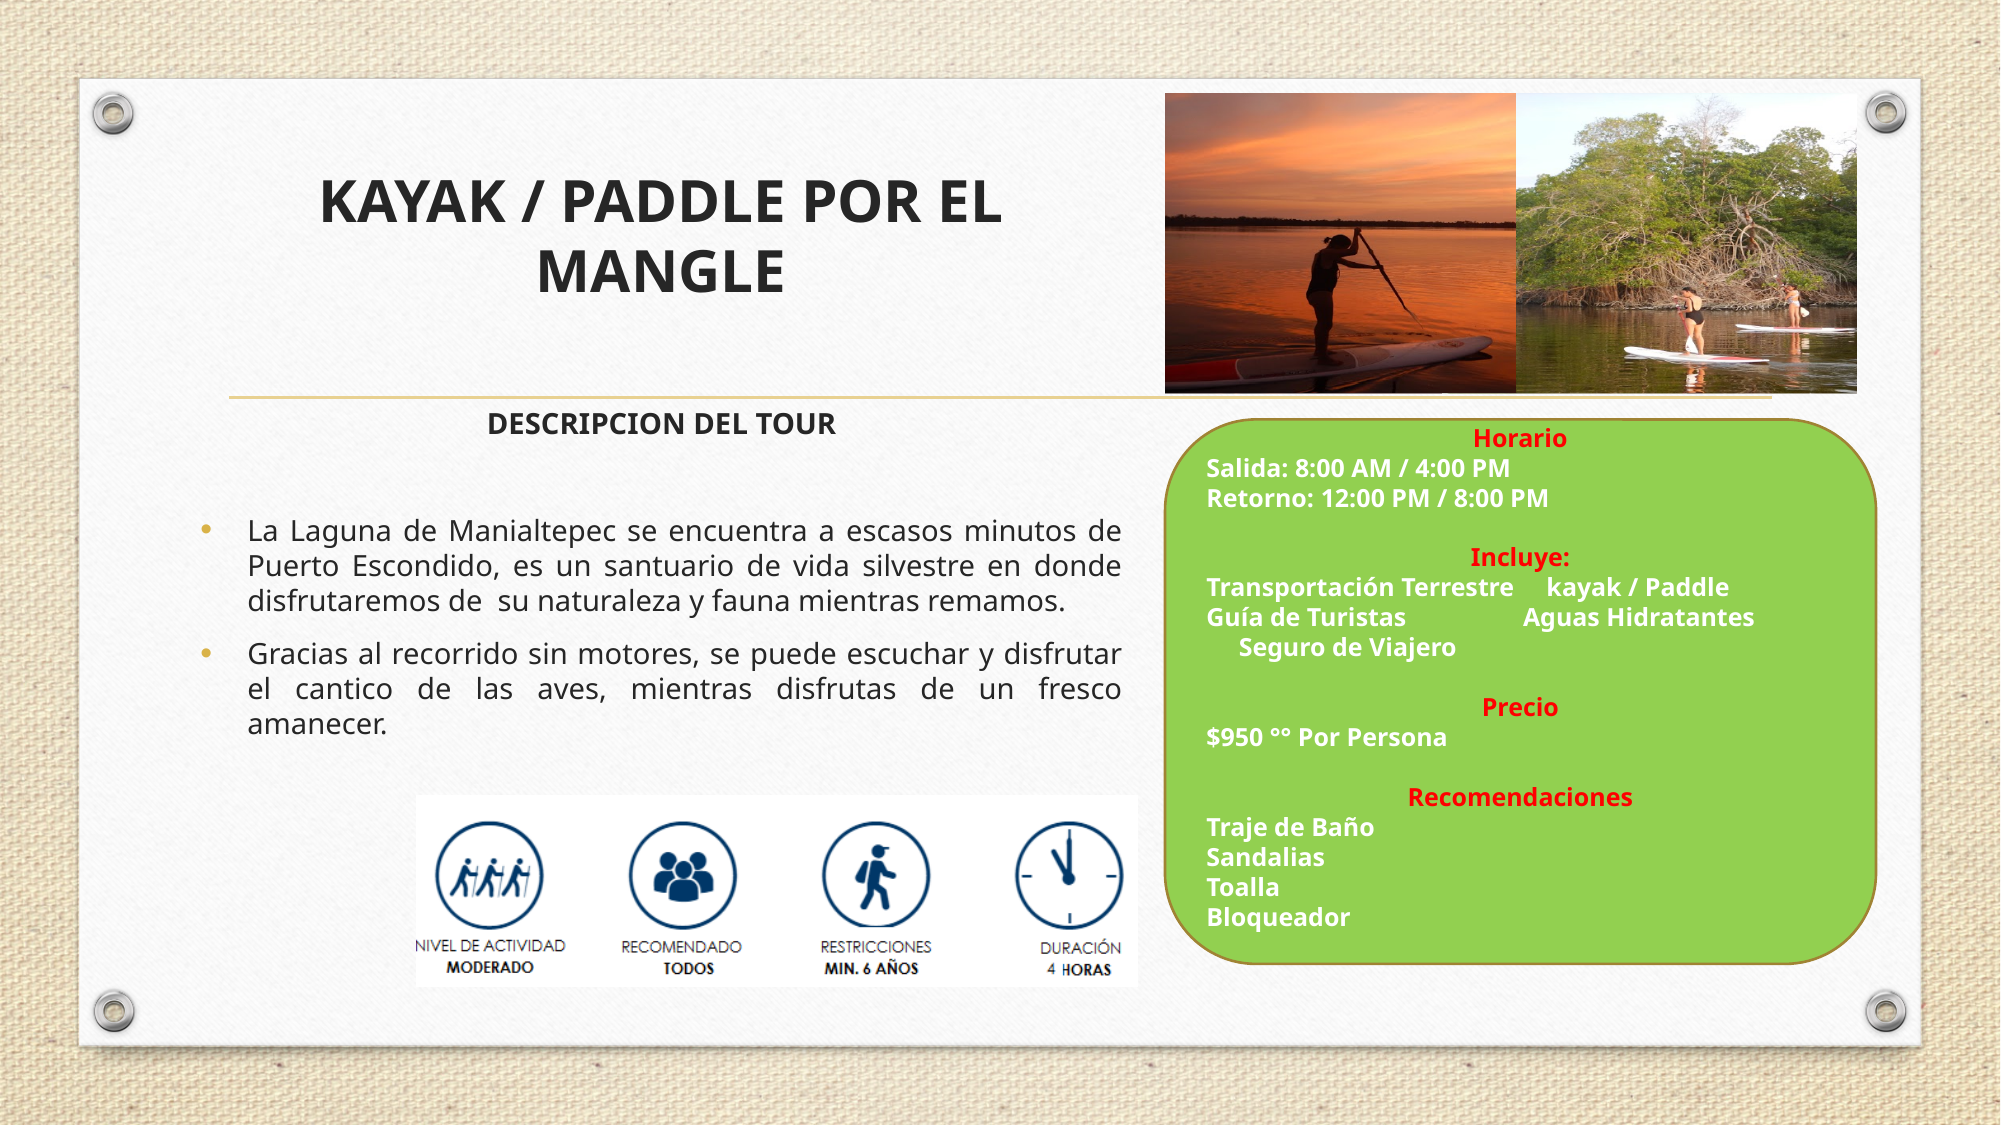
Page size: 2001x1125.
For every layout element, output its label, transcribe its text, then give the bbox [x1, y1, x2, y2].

list DESCRIPCION DEL TOUR La Laguna de Manialtepec se encuentra a escasos minutos de Puerto Escondido, es un santuario de vida silvestre en donde disfrutaremos de su naturaleza y fauna mientras remamos. Gracias al recorrido sin motores, se puede escuchar y disfrutar el cantico de las aves, mientras disfrutas de un fresco amanecer. [185, 397, 1138, 942]
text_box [1164, 93, 1857, 394]
text_box Horario Salida: 8:00 AM / 4:00 PM Retorno: 12:00 PM / 8:00 PM Incluye: Transportación Terrestre kayak / Paddle Guía de Turistas Aguas Hidratantes Seguro de Viajero Precio $950 °° Por Persona Recomendaciones Traje de Baño Sandalias Toalla Bloqueador [1163, 844, 1878, 966]
picture [0, 0, 2001, 1125]
title KAYAK / PADDLE POR EL MANGLE [212, 144, 1110, 326]
text_box Horario Salida: 8:00 AM / 4:00 PM Retorno: 12:00 PM / 8:00 PM Incluye: Transportación Terrestre kayak / Paddle Guía de Turistas Aguas Hidratantes Seguro de Viajero Precio $950 °° Por Persona Recomendaciones Traje de Baño Sandalias Toalla Bloqueador [1163, 418, 1878, 843]
